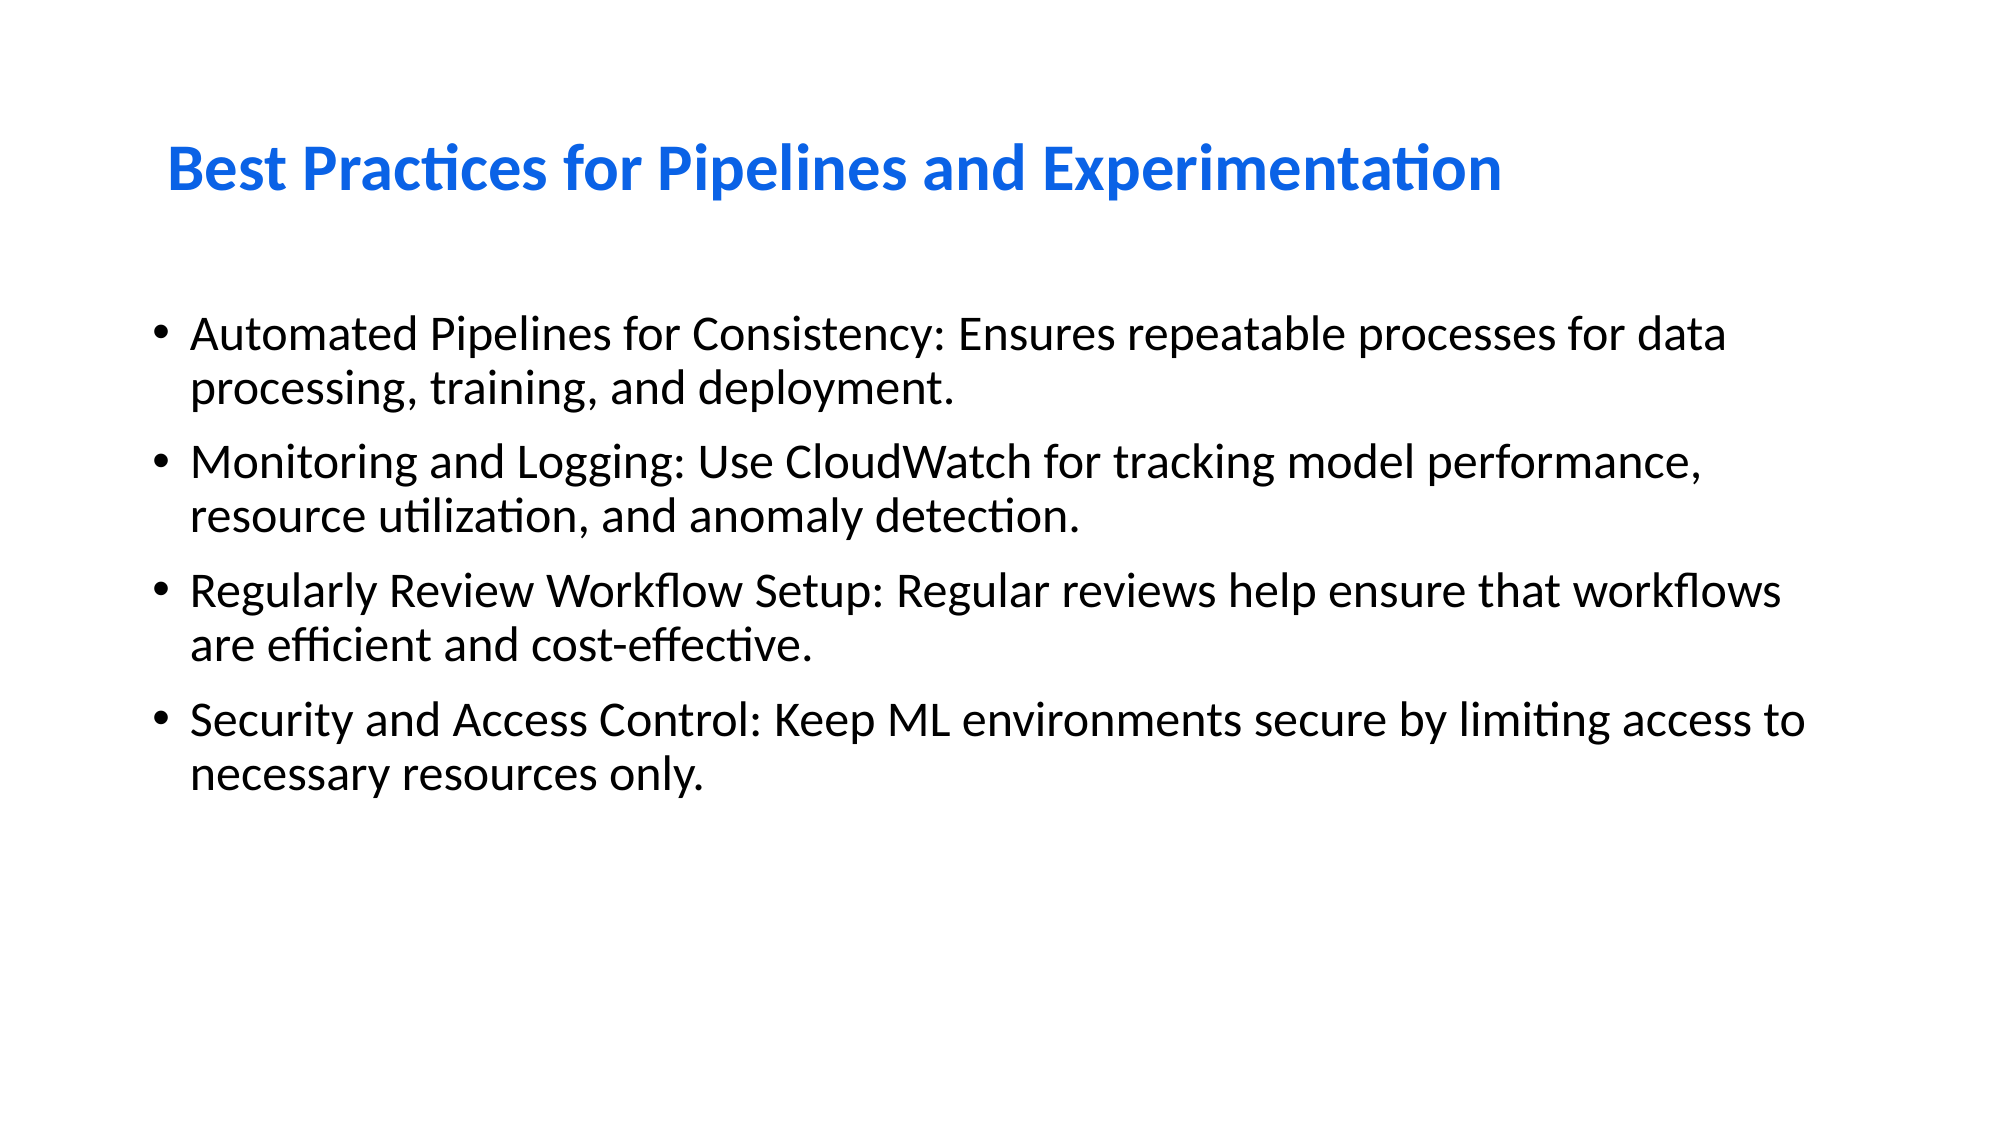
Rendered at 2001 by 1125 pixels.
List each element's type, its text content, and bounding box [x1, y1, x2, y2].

title Best Practices for Pipelines and Experimentation [137, 59, 1863, 278]
list Automated Pipelines for Consistency: Ensures repeatable processes for data processing, training, and deployment. Monitoring and Logging: Use CloudWatch for tracking model performance, resource utilization, and anomaly detection. Regularly Review Workflow Setup: Regular reviews help ensure that workflows are efficient and cost-effective. Security and Access Control: Keep ML environments secure by limiting access to necessary resources only. [137, 299, 1863, 1014]
